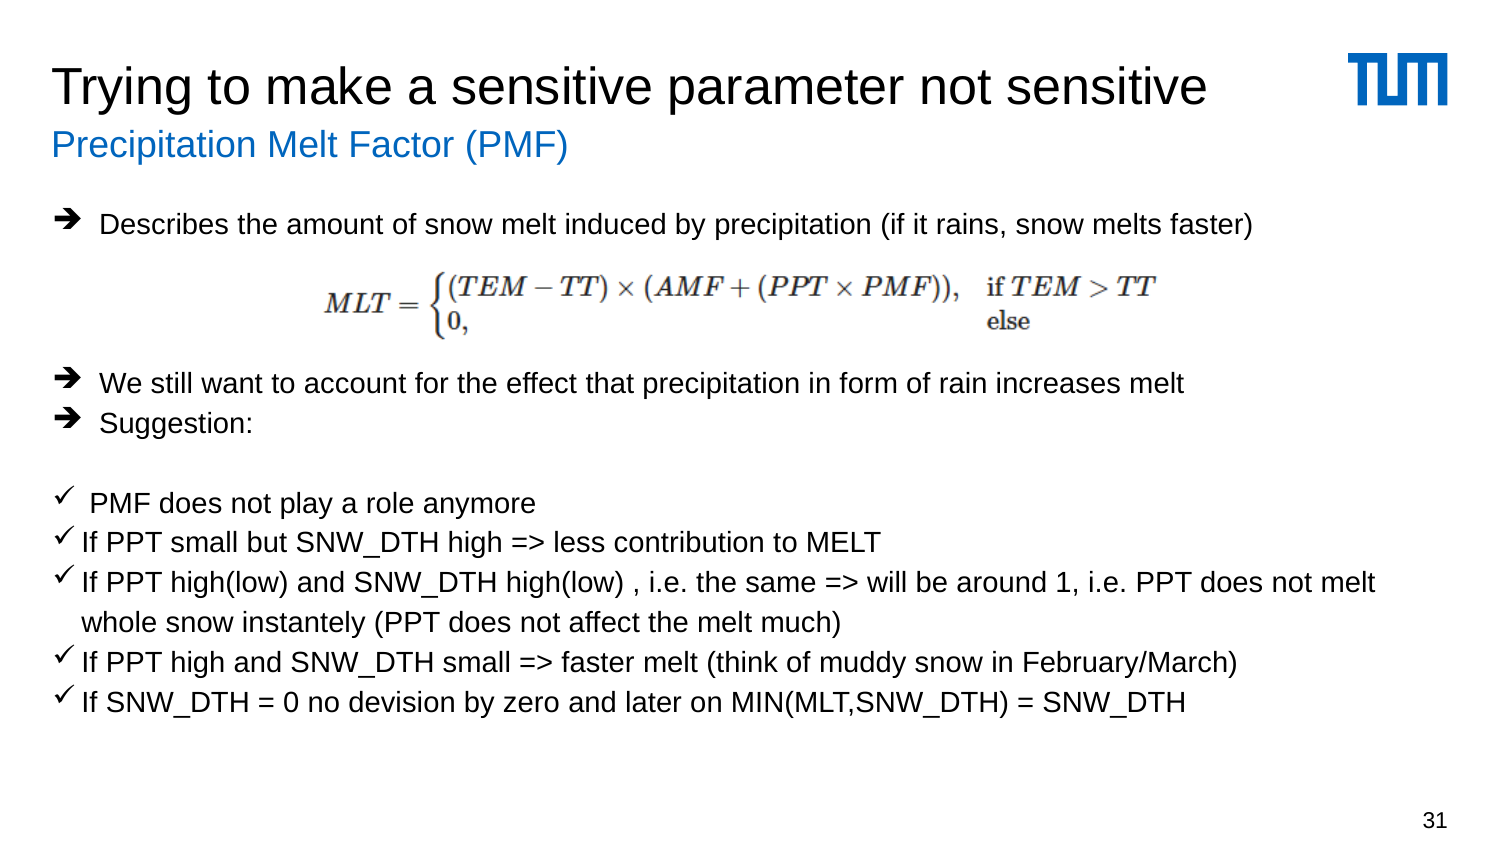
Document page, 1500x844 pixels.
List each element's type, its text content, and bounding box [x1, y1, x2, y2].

picture [304, 254, 1196, 359]
title Trying to make a sensitive parameter not sensitive [50, 47, 1448, 111]
list Precipitation Melt Factor (PMF) [51, 112, 1447, 165]
slide_number 31 [1111, 796, 1448, 842]
